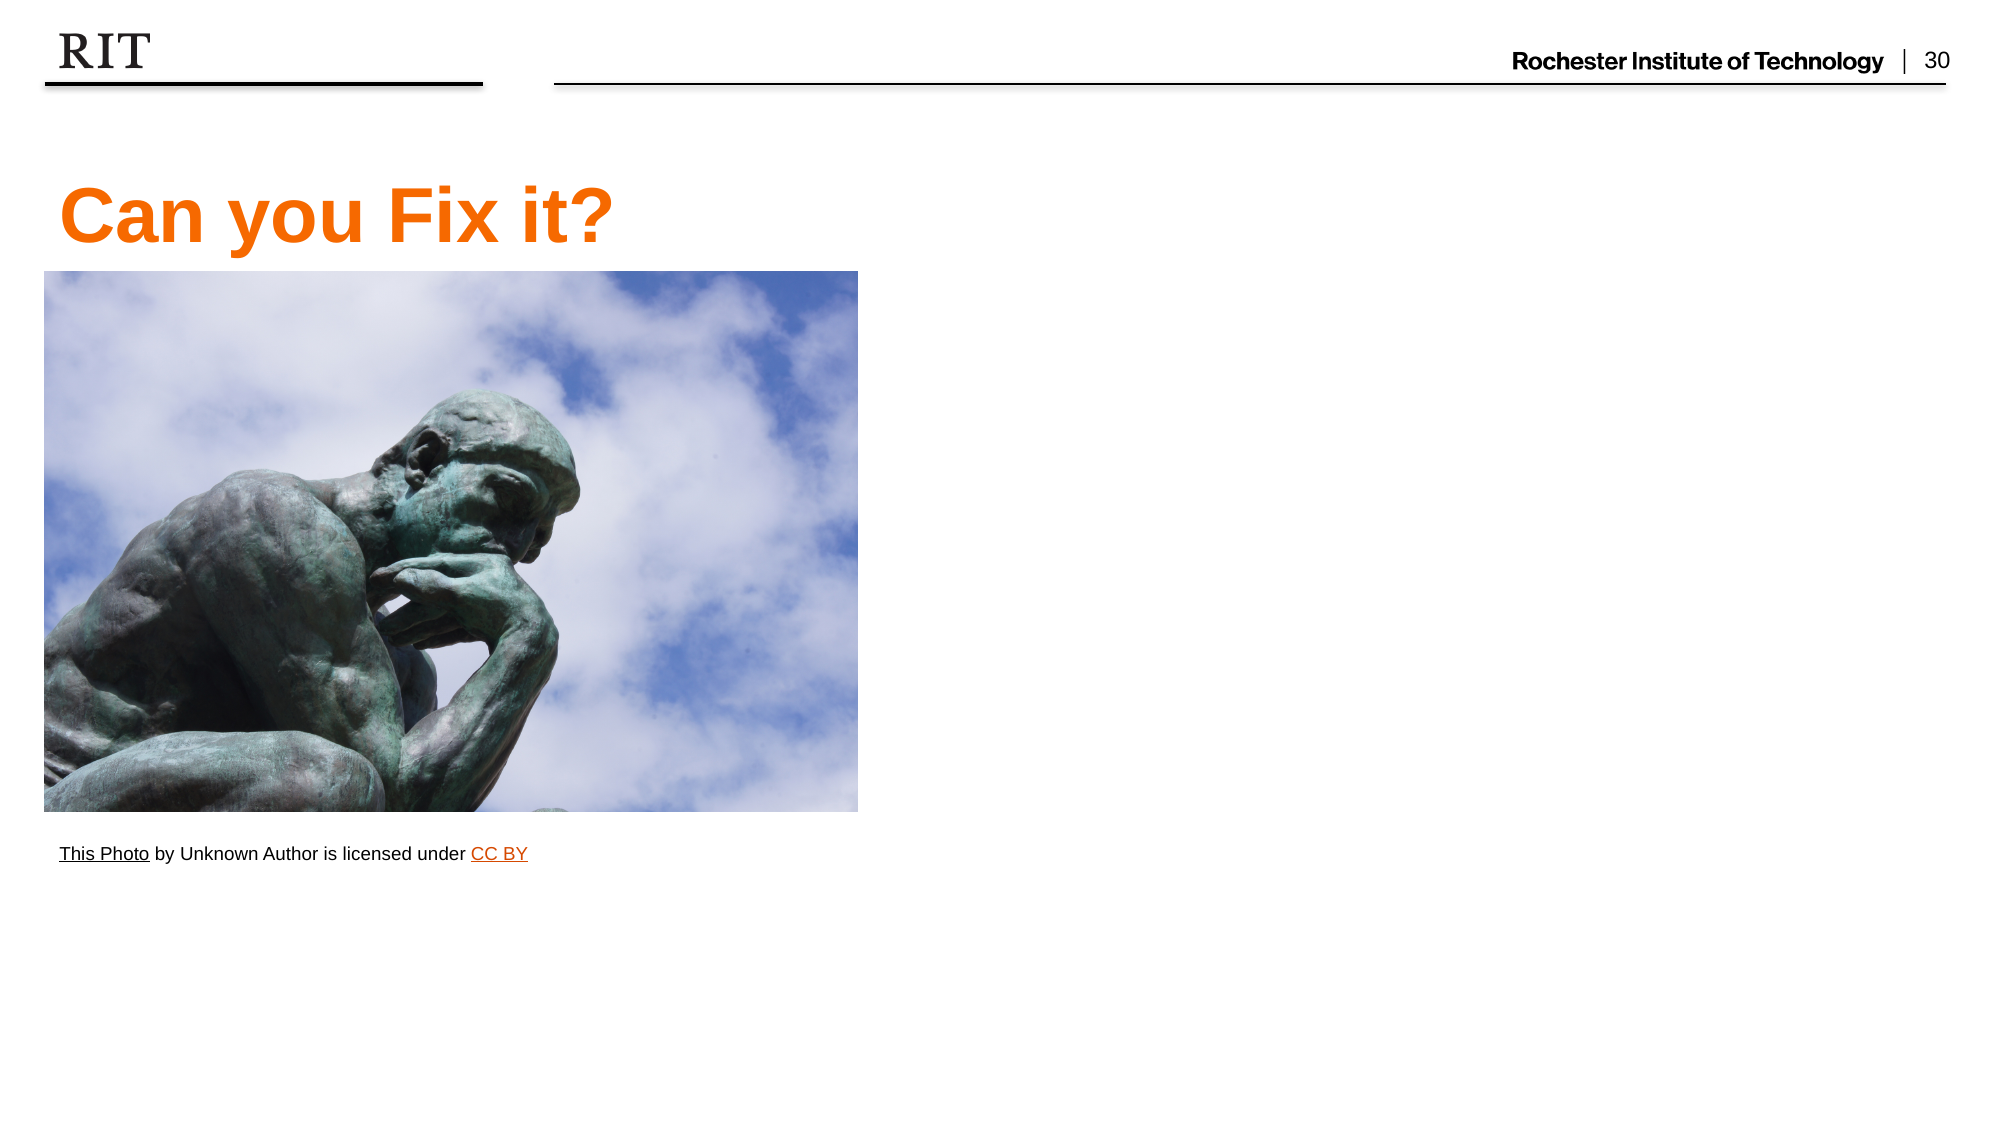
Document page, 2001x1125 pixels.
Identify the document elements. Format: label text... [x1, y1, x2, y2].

picture [1502, 42, 1891, 77]
picture [44, 271, 858, 812]
title Can you Fix it? [44, 157, 1744, 272]
text_box This Photo by Unknown Author is licensed under CC BY [44, 834, 858, 872]
